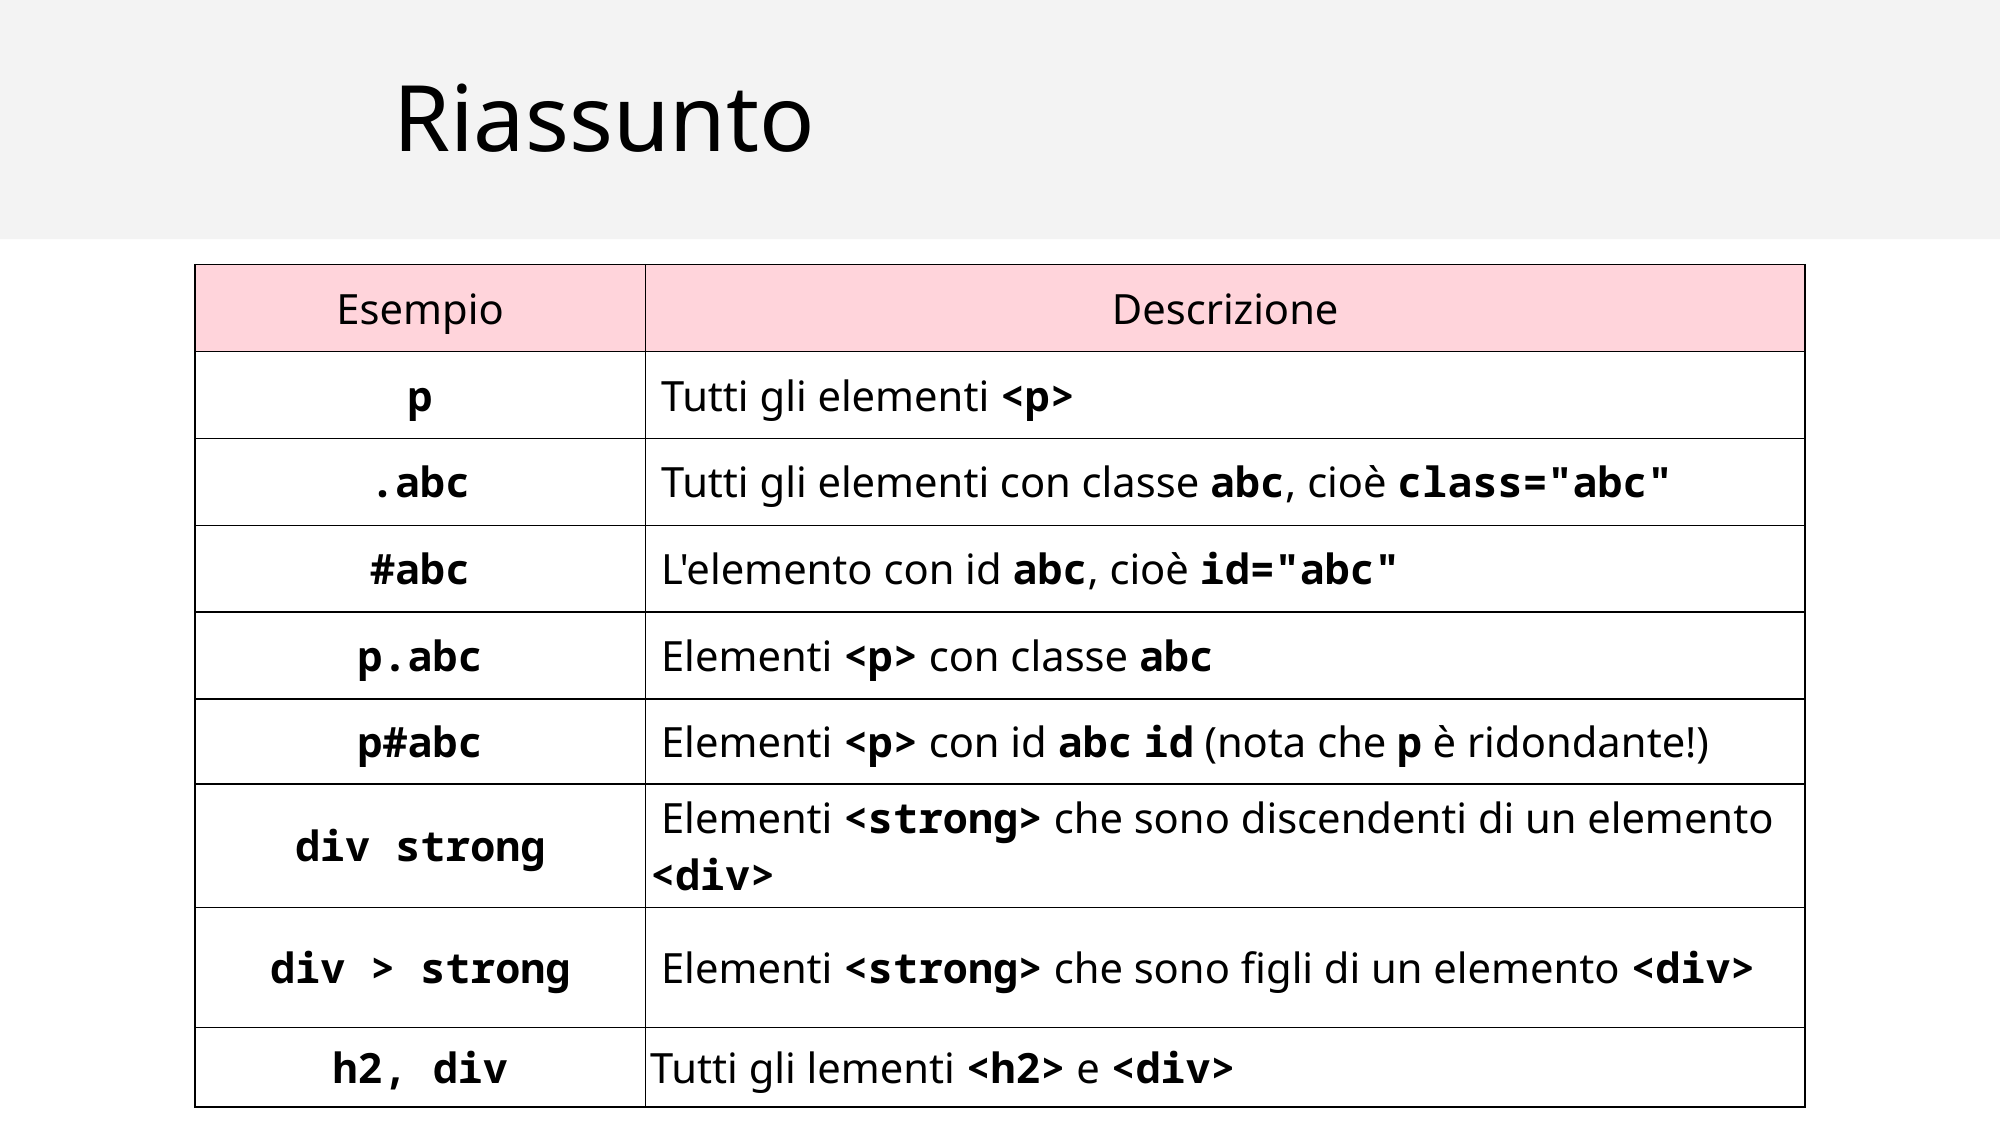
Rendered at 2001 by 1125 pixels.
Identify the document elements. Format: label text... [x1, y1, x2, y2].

table_cell Tutti gli elementi con classe abc, cioè class="abc" [646, 439, 1804, 525]
title Riassunto [378, 56, 1622, 183]
table_cell Tutti gli lementi <h2> e <div> [646, 1028, 1804, 1106]
table_cell p.abc [196, 613, 645, 698]
table_cell div strong [196, 785, 645, 907]
table_header Descrizione [646, 265, 1804, 351]
table_cell p [196, 352, 645, 438]
table_cell #abc [196, 526, 645, 611]
table_cell Elementi <strong> che sono figli di un elemento <div> [646, 908, 1804, 1027]
table_cell Elementi <p> con id abc id (nota che p è ridondante!) [646, 700, 1804, 783]
table_cell div > strong [196, 908, 645, 1027]
table_cell Elementi <p> con classe abc [646, 613, 1804, 698]
table_cell h2, div [196, 1028, 645, 1106]
table_cell .abc [196, 439, 645, 525]
table_cell p#abc [196, 700, 645, 783]
table_cell L'elemento con id abc, cioè id="abc" [646, 526, 1804, 611]
table_header Esempio [196, 265, 645, 351]
table_cell Tutti gli elementi <p> [646, 352, 1804, 438]
table_cell Elementi <strong> che sono discendenti di un elemento <div> [646, 785, 1804, 907]
